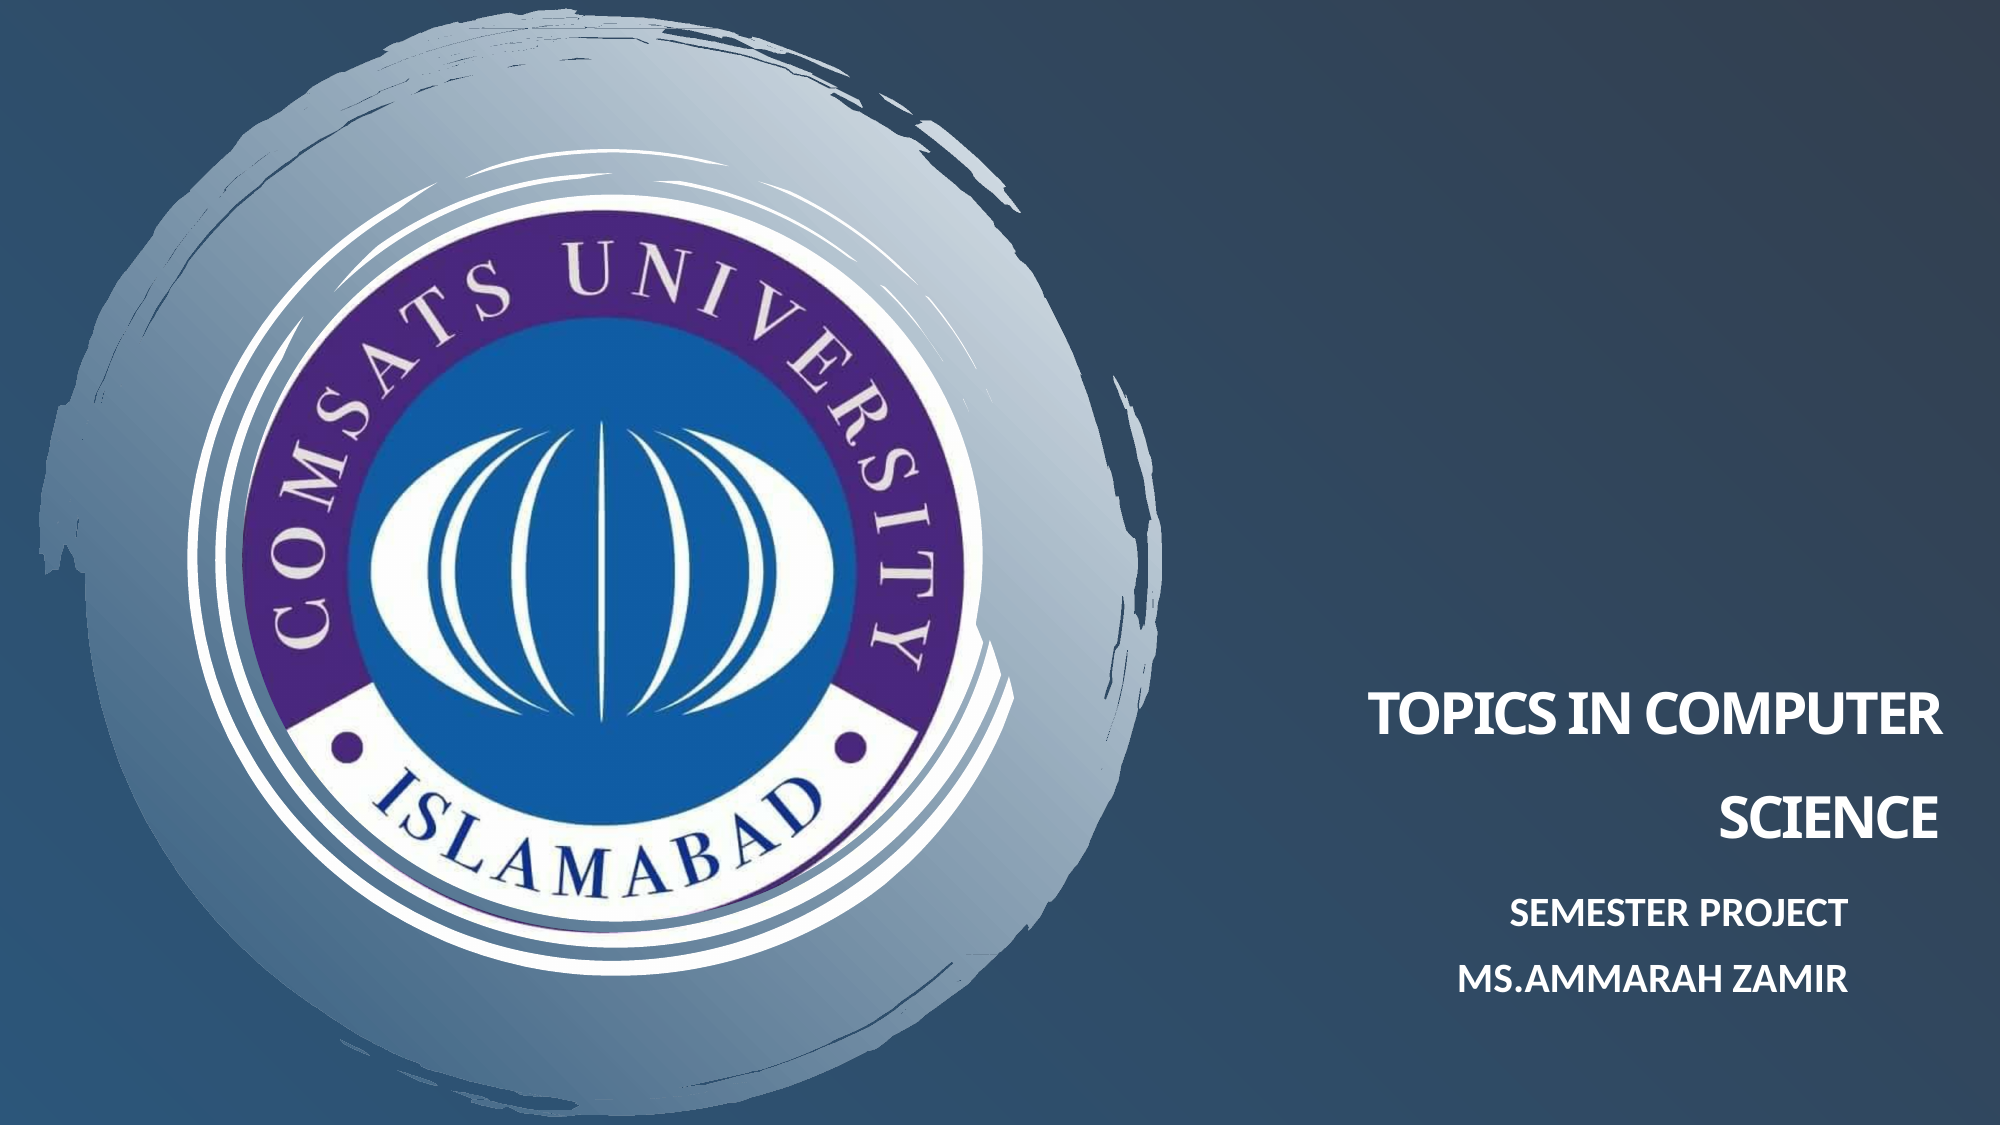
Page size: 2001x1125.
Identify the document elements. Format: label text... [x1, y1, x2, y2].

subtitle Semester project Ms.Ammarah Zamir [1176, 890, 1849, 1063]
picture [187, 149, 1015, 976]
title Topics in computer science [1176, 509, 1941, 851]
